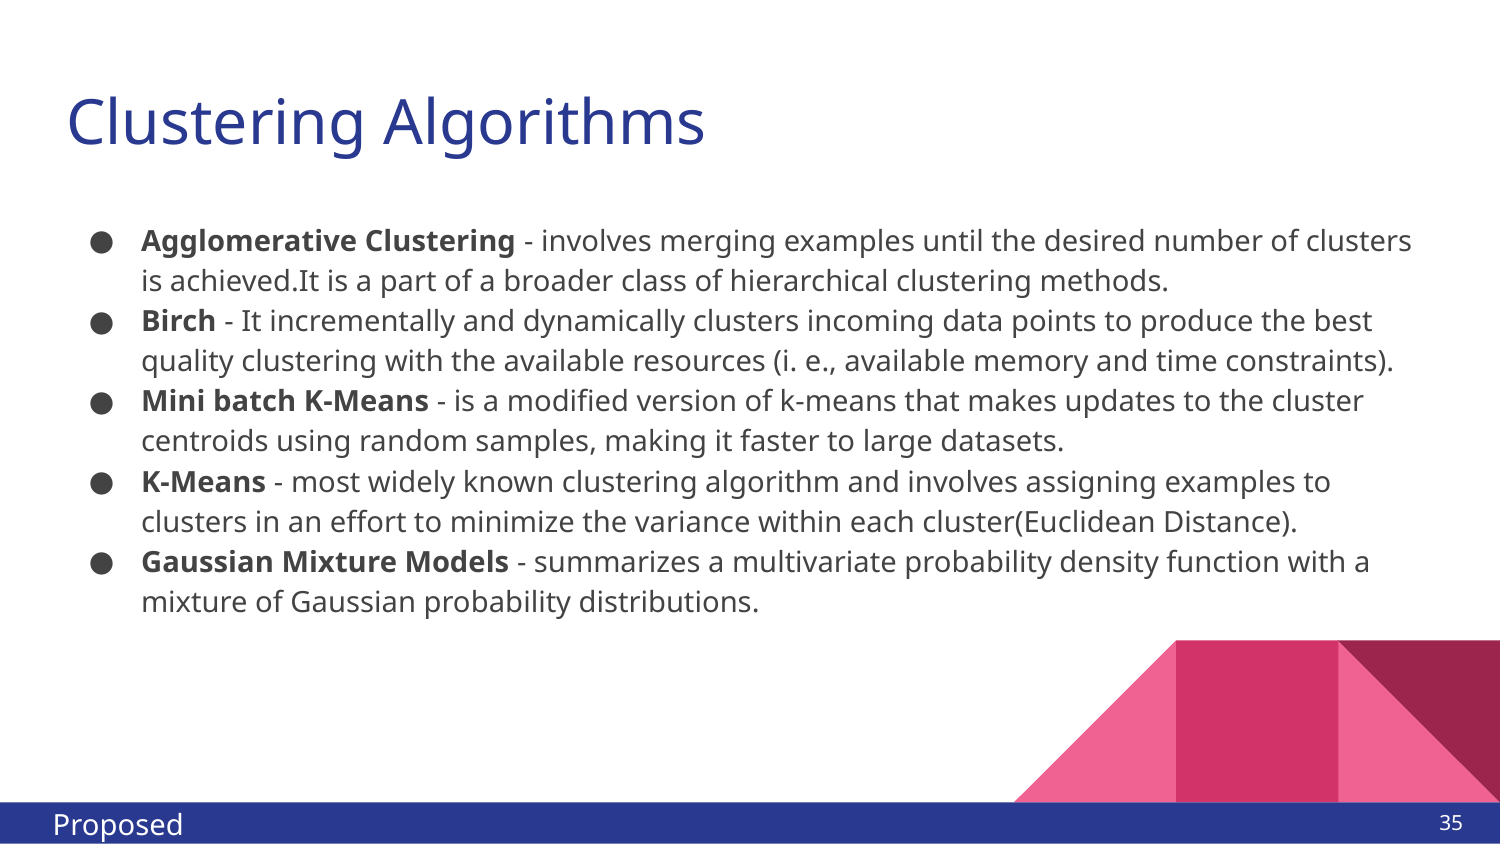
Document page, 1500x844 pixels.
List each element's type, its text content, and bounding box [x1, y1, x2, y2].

title Clustering Algorithms [51, 67, 1449, 167]
slide_number ‹#› [1387, 791, 1478, 844]
text_box Proposed Methodologies [37, 790, 397, 844]
list Agglomerative Clustering - involves merging examples until the desired number of clusters is achieved.It is a part of a broader class of hierarchical clustering methods. Birch - It incrementally and dynamically clusters incoming data points to produce the best quality clustering with the available resources (i. e., available memory and time constraints). Mini batch K-Means - is a modified version of k-means that makes updates to the cluster centroids using random samples, making it faster to large datasets. K-Means - most widely known clustering algorithm and involves assigning examples to clusters in an effort to minimize the variance within each cluster(Euclidean Distance). Gaussian Mixture Models - summarizes a multivariate probability density function with a mixture of Gaussian probability distributions. [51, 201, 1449, 738]
